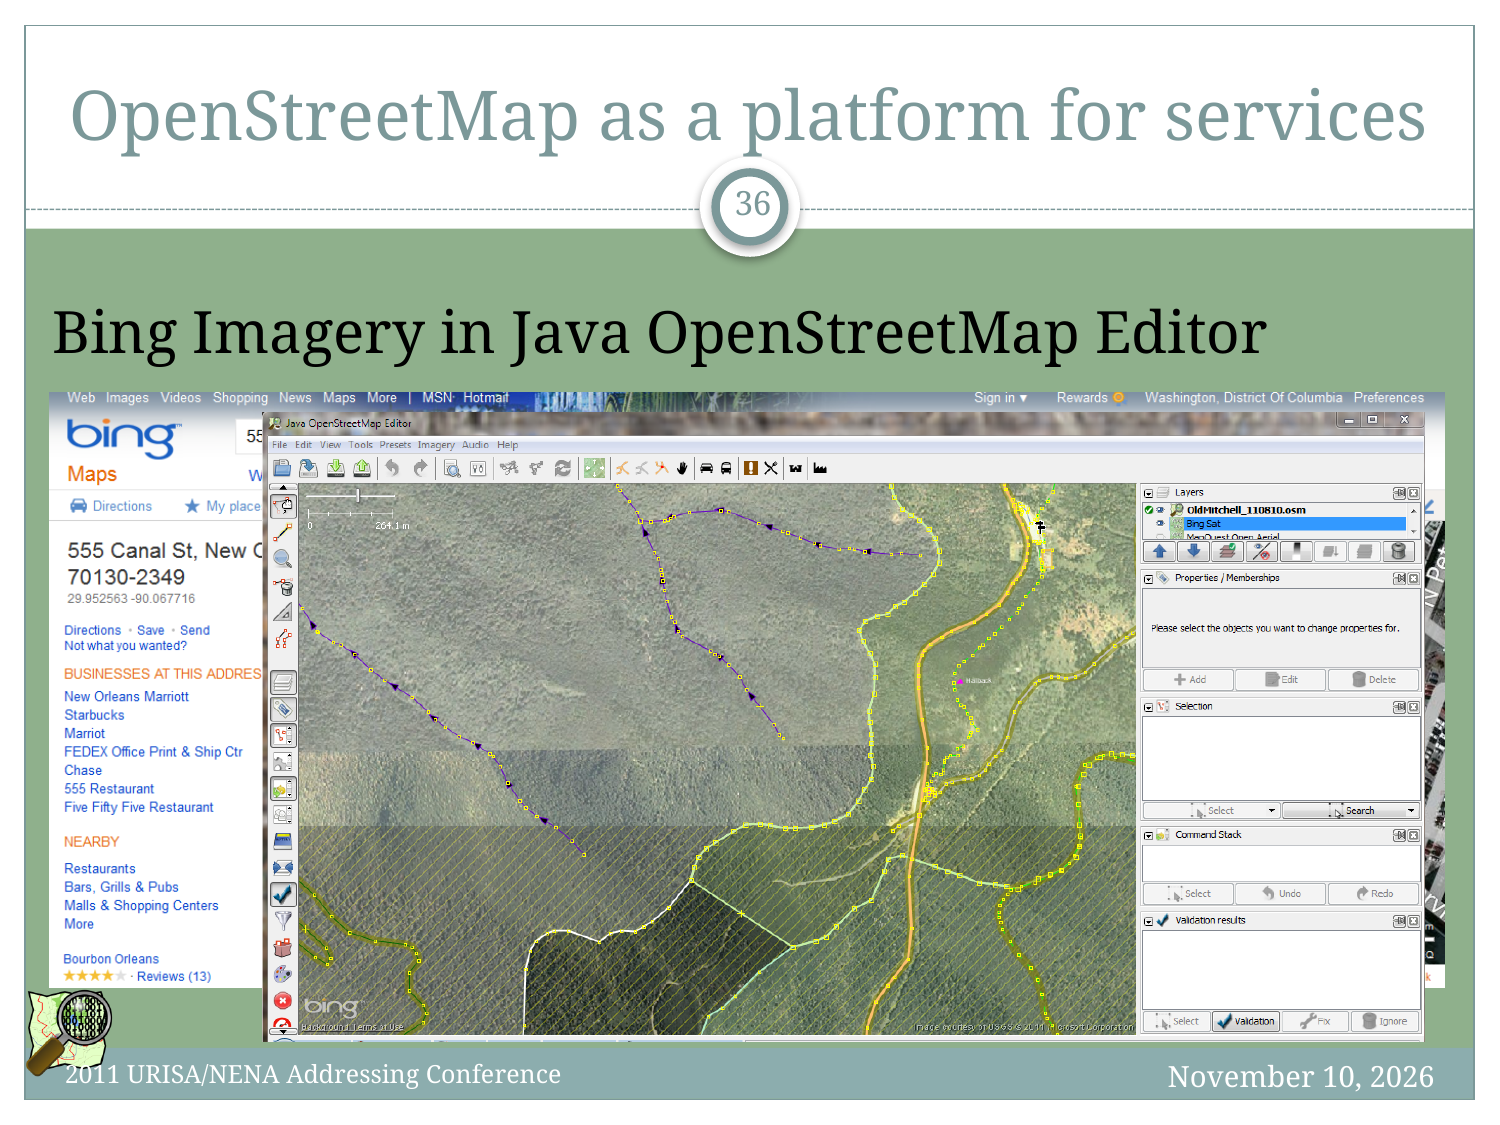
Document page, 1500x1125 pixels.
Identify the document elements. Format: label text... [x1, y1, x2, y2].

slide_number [950, 1050, 1450, 1111]
title OpenStreetMap as a platform for services [49, 37, 1450, 163]
footer 2011 URISA/NENA Addressing Conference [50, 1051, 638, 1112]
picture [24, 987, 114, 1077]
picture [262, 412, 1426, 1043]
text_box Bing Imagery in Java OpenStreetMap Editor [37, 287, 1375, 373]
slide_number 36 [715, 168, 791, 241]
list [49, 391, 1445, 988]
